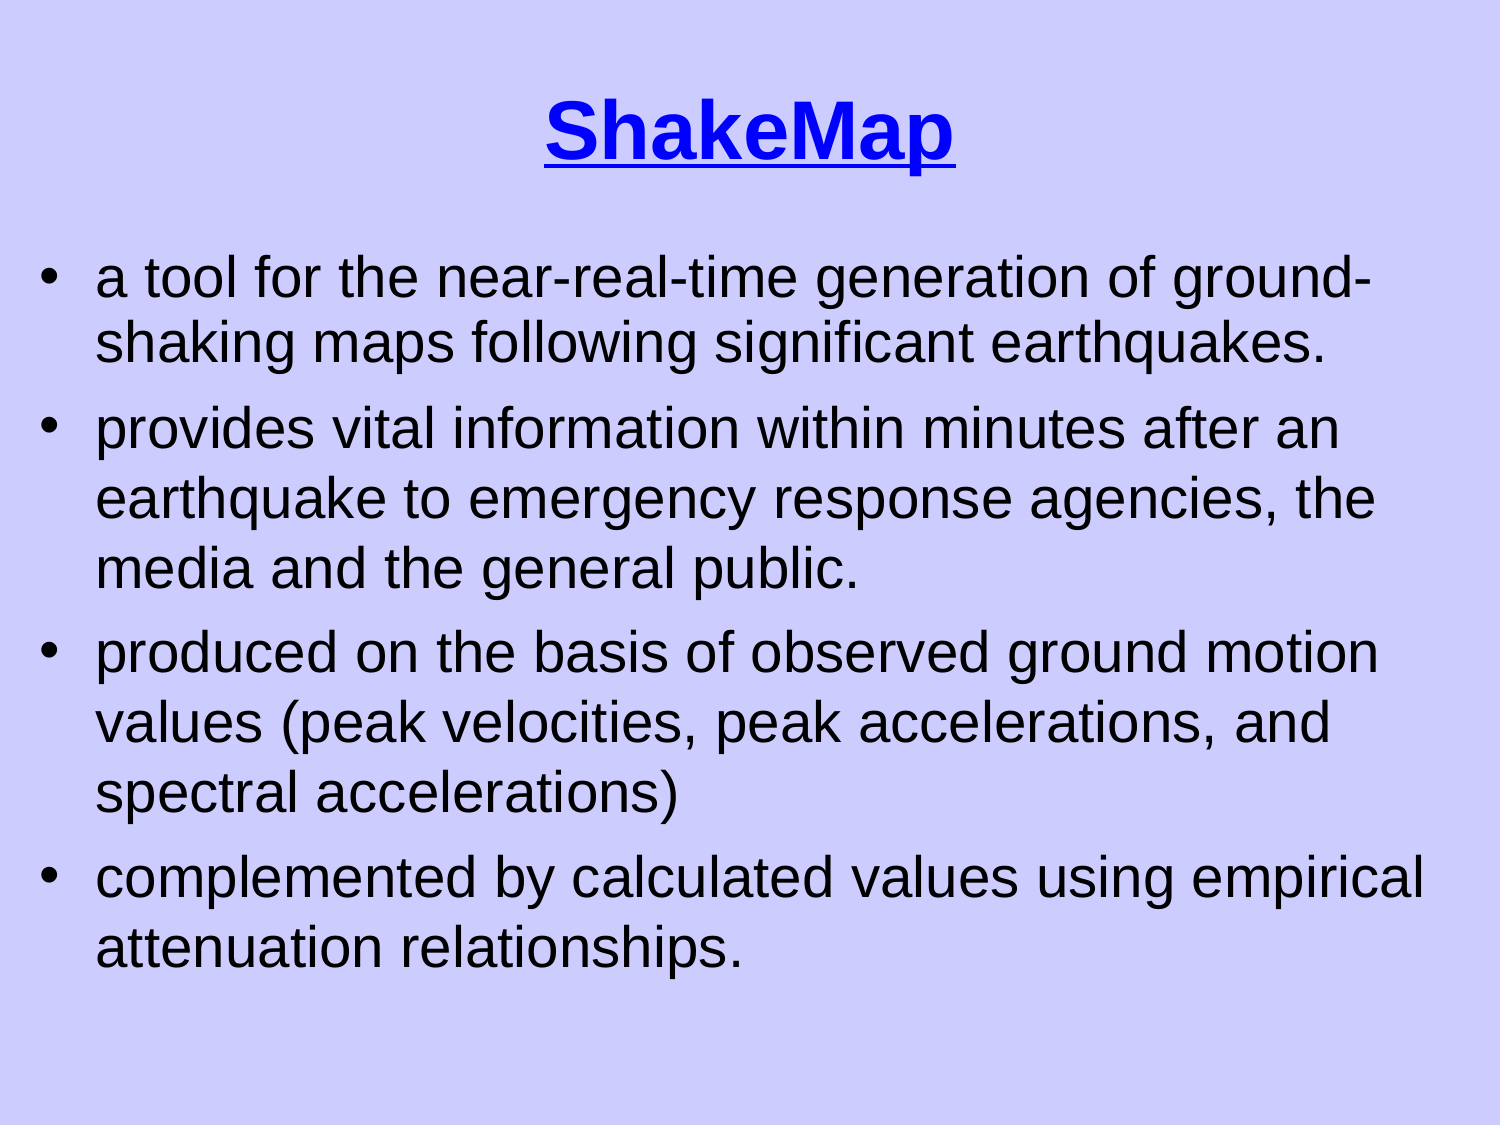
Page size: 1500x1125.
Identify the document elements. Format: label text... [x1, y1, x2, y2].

list a tool for the near-real-time generation of ground-shaking maps following significant earthquakes. provides vital information within minutes after an earthquake to emergency response agencies, the media and the general public. produced on the basis of observed ground motion values (peak velocities, peak accelerations, and spectral accelerations) complemented by calculated values using empirical attenuation relationships. [24, 237, 1463, 1125]
title ShakeMap [74, 37, 1426, 226]
